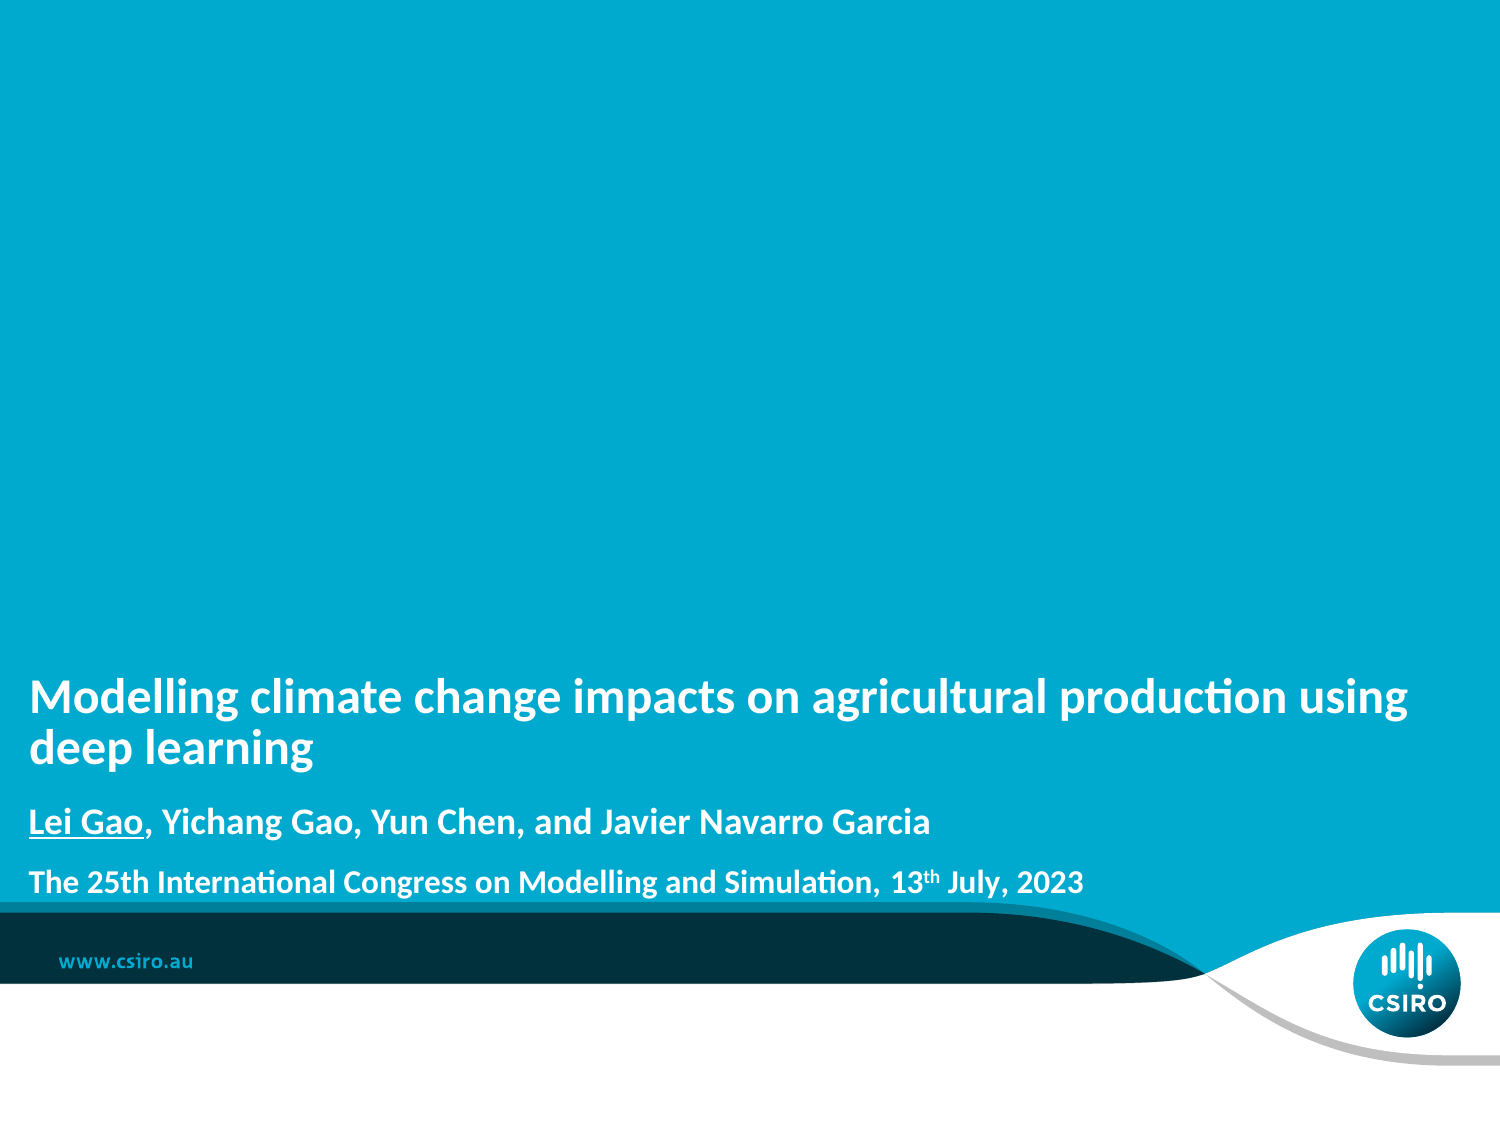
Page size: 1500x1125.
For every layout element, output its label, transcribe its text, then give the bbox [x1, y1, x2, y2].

text_box [1372, 968, 1404, 1029]
text_box The 25th International Congress on Modelling and Simulation, 13th July, 2023 [28, 859, 1348, 902]
text_box Lei Gao, Yichang Gao, Yun Chen, and Javier Navarro Garcia [28, 796, 1392, 838]
title Modelling climate change impacts on agricultural production using deep learning [29, 668, 1471, 775]
